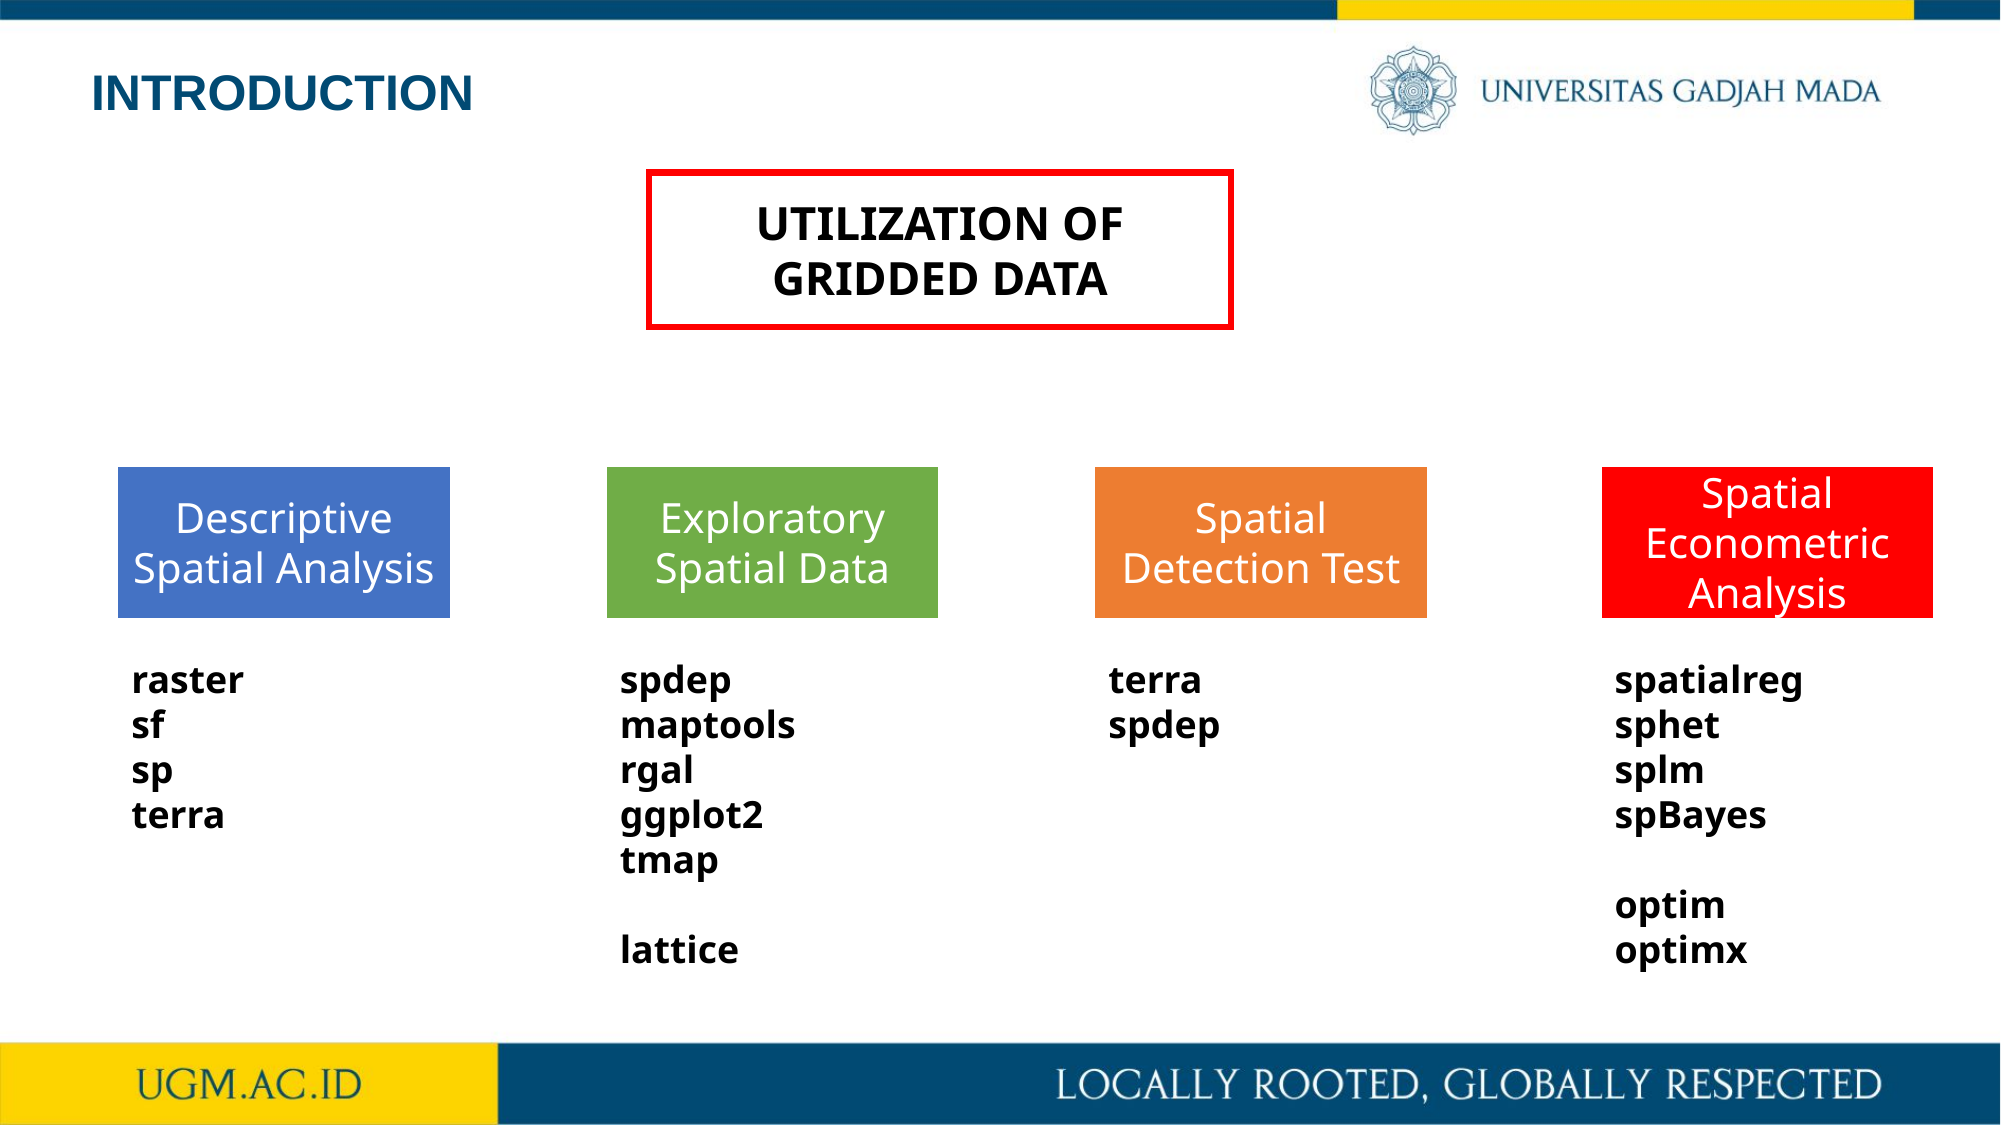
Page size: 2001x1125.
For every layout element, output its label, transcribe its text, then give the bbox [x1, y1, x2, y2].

text_box terra spdep [1093, 648, 1446, 799]
text_box Spatial Econometric Analysis [1598, 463, 1937, 621]
picture [0, 0, 2001, 1125]
text_box Spatial Detection Test [1092, 463, 1430, 621]
text_box raster sf sp terra [116, 648, 452, 844]
text_box INTRODUCTION [0, 45, 1725, 143]
text_box Exploratory Spatial Data [603, 463, 942, 621]
text_box UTILIZATION OF GRIDDED DATA [648, 171, 1232, 328]
text_box Descriptive Spatial Analysis [115, 463, 453, 621]
text_box spdep maptools rgal ggplot2 tmap lattice [605, 648, 940, 979]
text_box spatialreg sphet splm spBayes optim optimx [1599, 648, 1973, 979]
